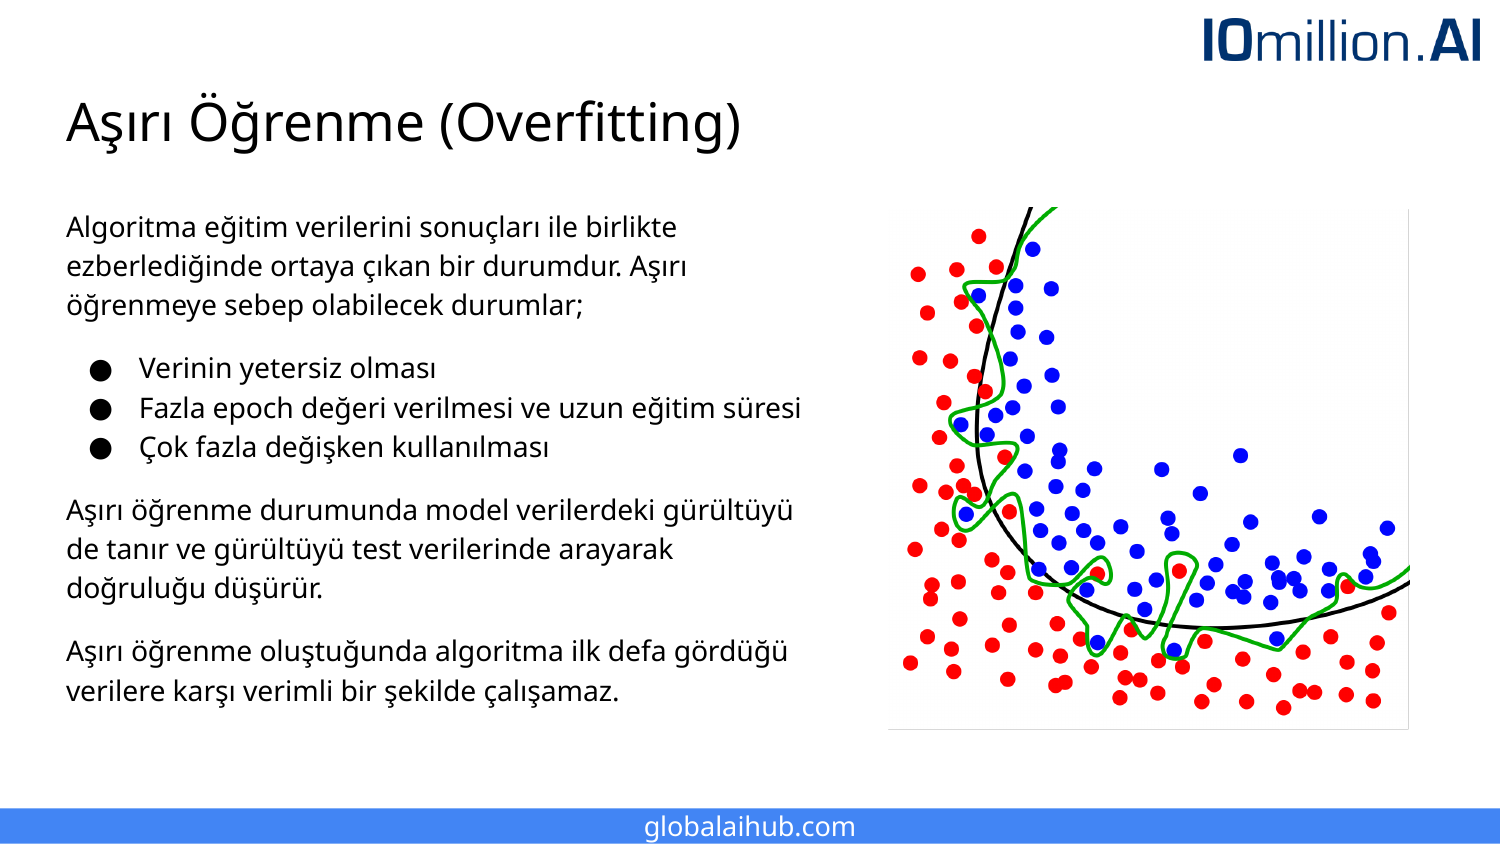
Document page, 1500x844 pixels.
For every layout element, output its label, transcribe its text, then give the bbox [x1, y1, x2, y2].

title Aşırı Öğrenme (Overfitting) [51, 72, 1449, 167]
picture [1204, 18, 1480, 61]
list Algoritma eğitim verilerini sonuçları ile birlikte ezberlediğinde ortaya çıkan bir durumdur. Aşırı öğrenmeye sebep olabilecek durumlar; Verinin yetersiz olması Fazla epoch değeri verilmesi ve uzun eğitim süresi Çok fazla değişken kullanılması Aşırı öğrenme durumunda model verilerdeki gürültüyü de tanır ve gürültüyü test verilerinde arayarak doğruluğu düşürür. Aşırı öğrenme oluştuğunda algoritma ilk defa gördüğü verilere karşı verimli bir şekilde çalışamaz. [51, 189, 830, 750]
picture [886, 207, 1411, 731]
